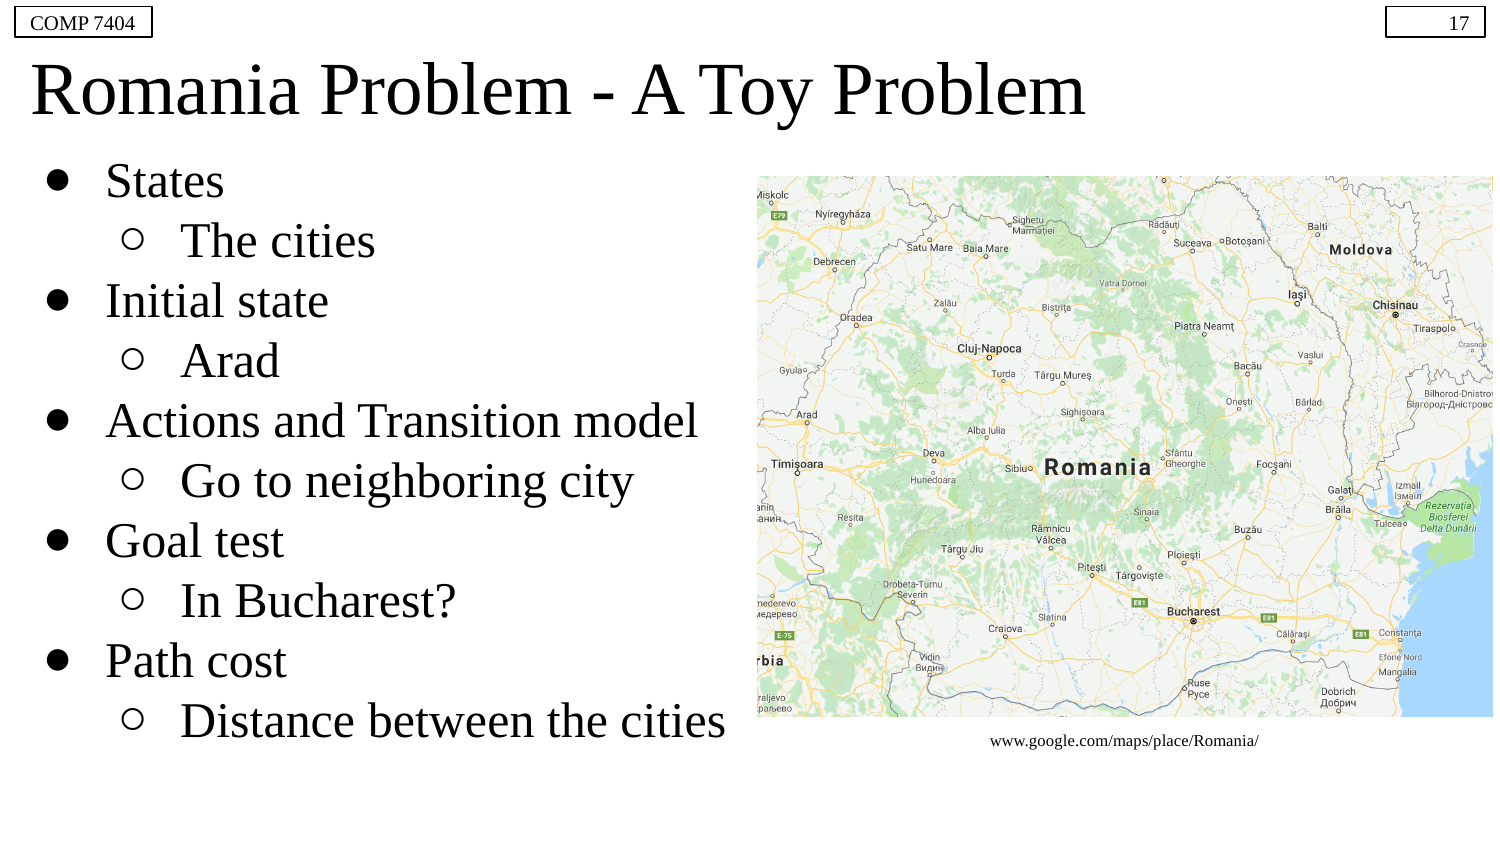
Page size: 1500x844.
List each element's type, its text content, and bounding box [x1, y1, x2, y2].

slide_number COMP 7404 [14, 6, 153, 38]
text_box www.google.com/maps/place/Romania/ [757, 724, 1493, 766]
list States The cities Initial state Arad Actions and Transition model Go to neighboring city Goal test In Bucharest? Path cost Distance between the cities [15, 132, 1485, 825]
slide_number 17 [1385, 6, 1486, 38]
title Romania Problem - A Toy Problem [15, 42, 1485, 128]
picture [757, 176, 1493, 718]
